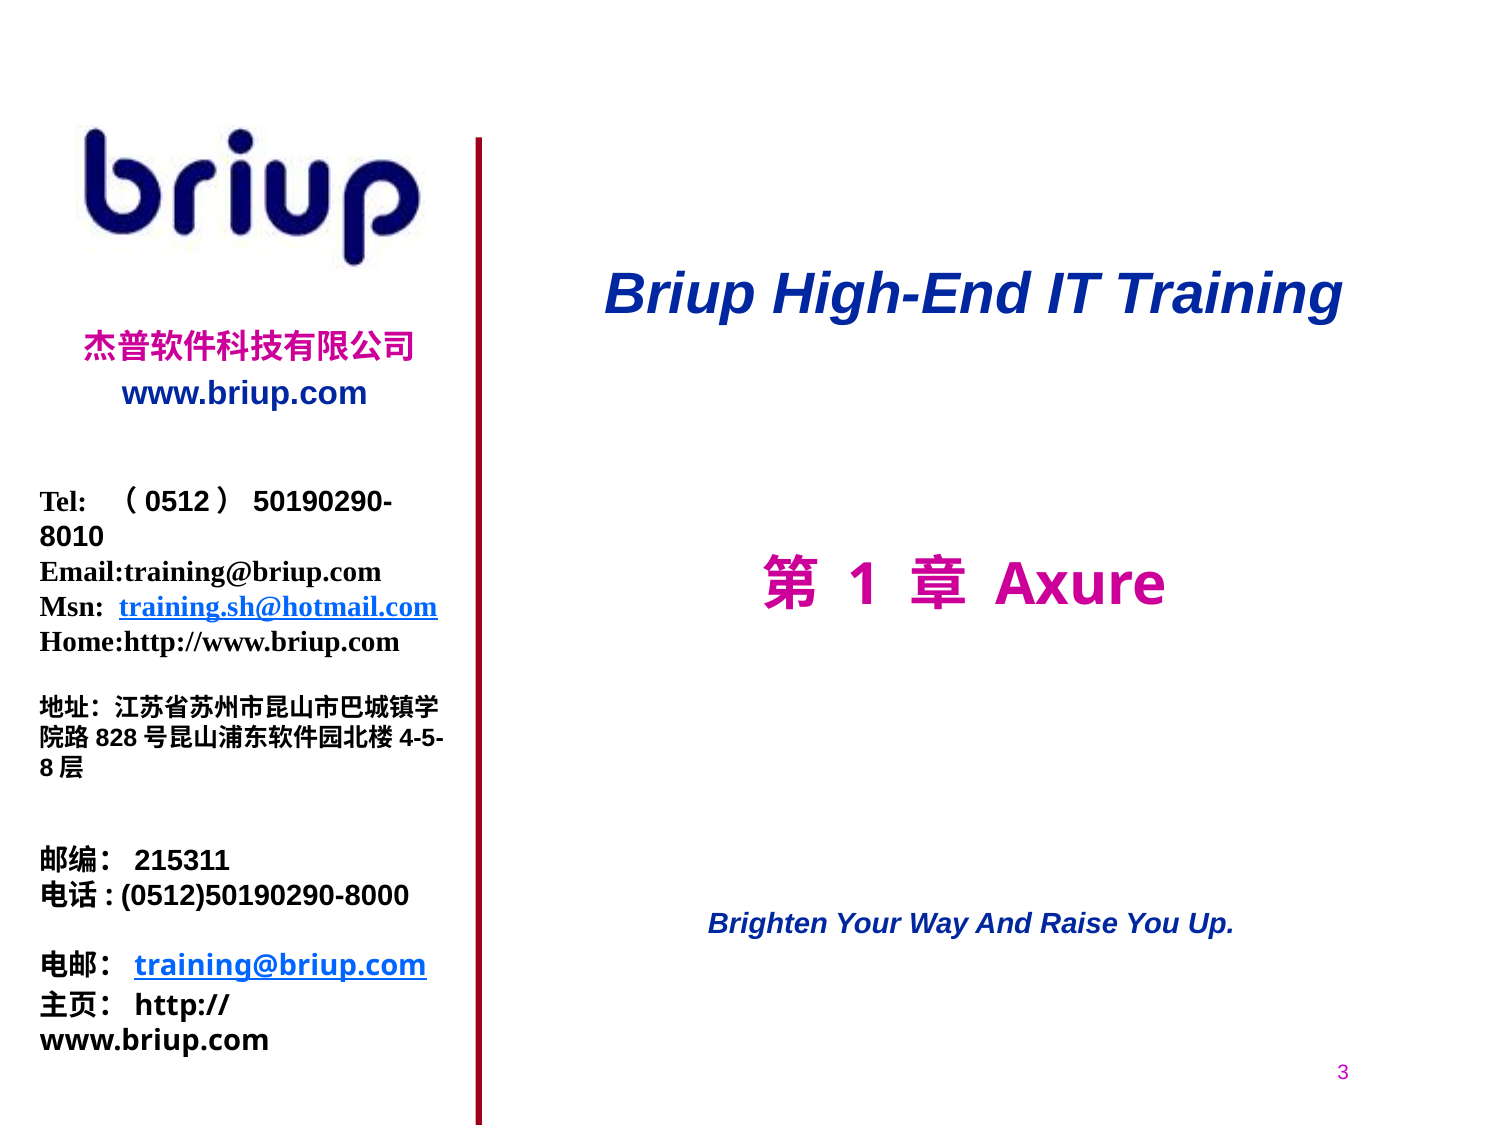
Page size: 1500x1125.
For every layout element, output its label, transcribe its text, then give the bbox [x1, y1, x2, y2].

title 第 1 章 Axure [529, 468, 1400, 704]
picture [75, 125, 425, 275]
